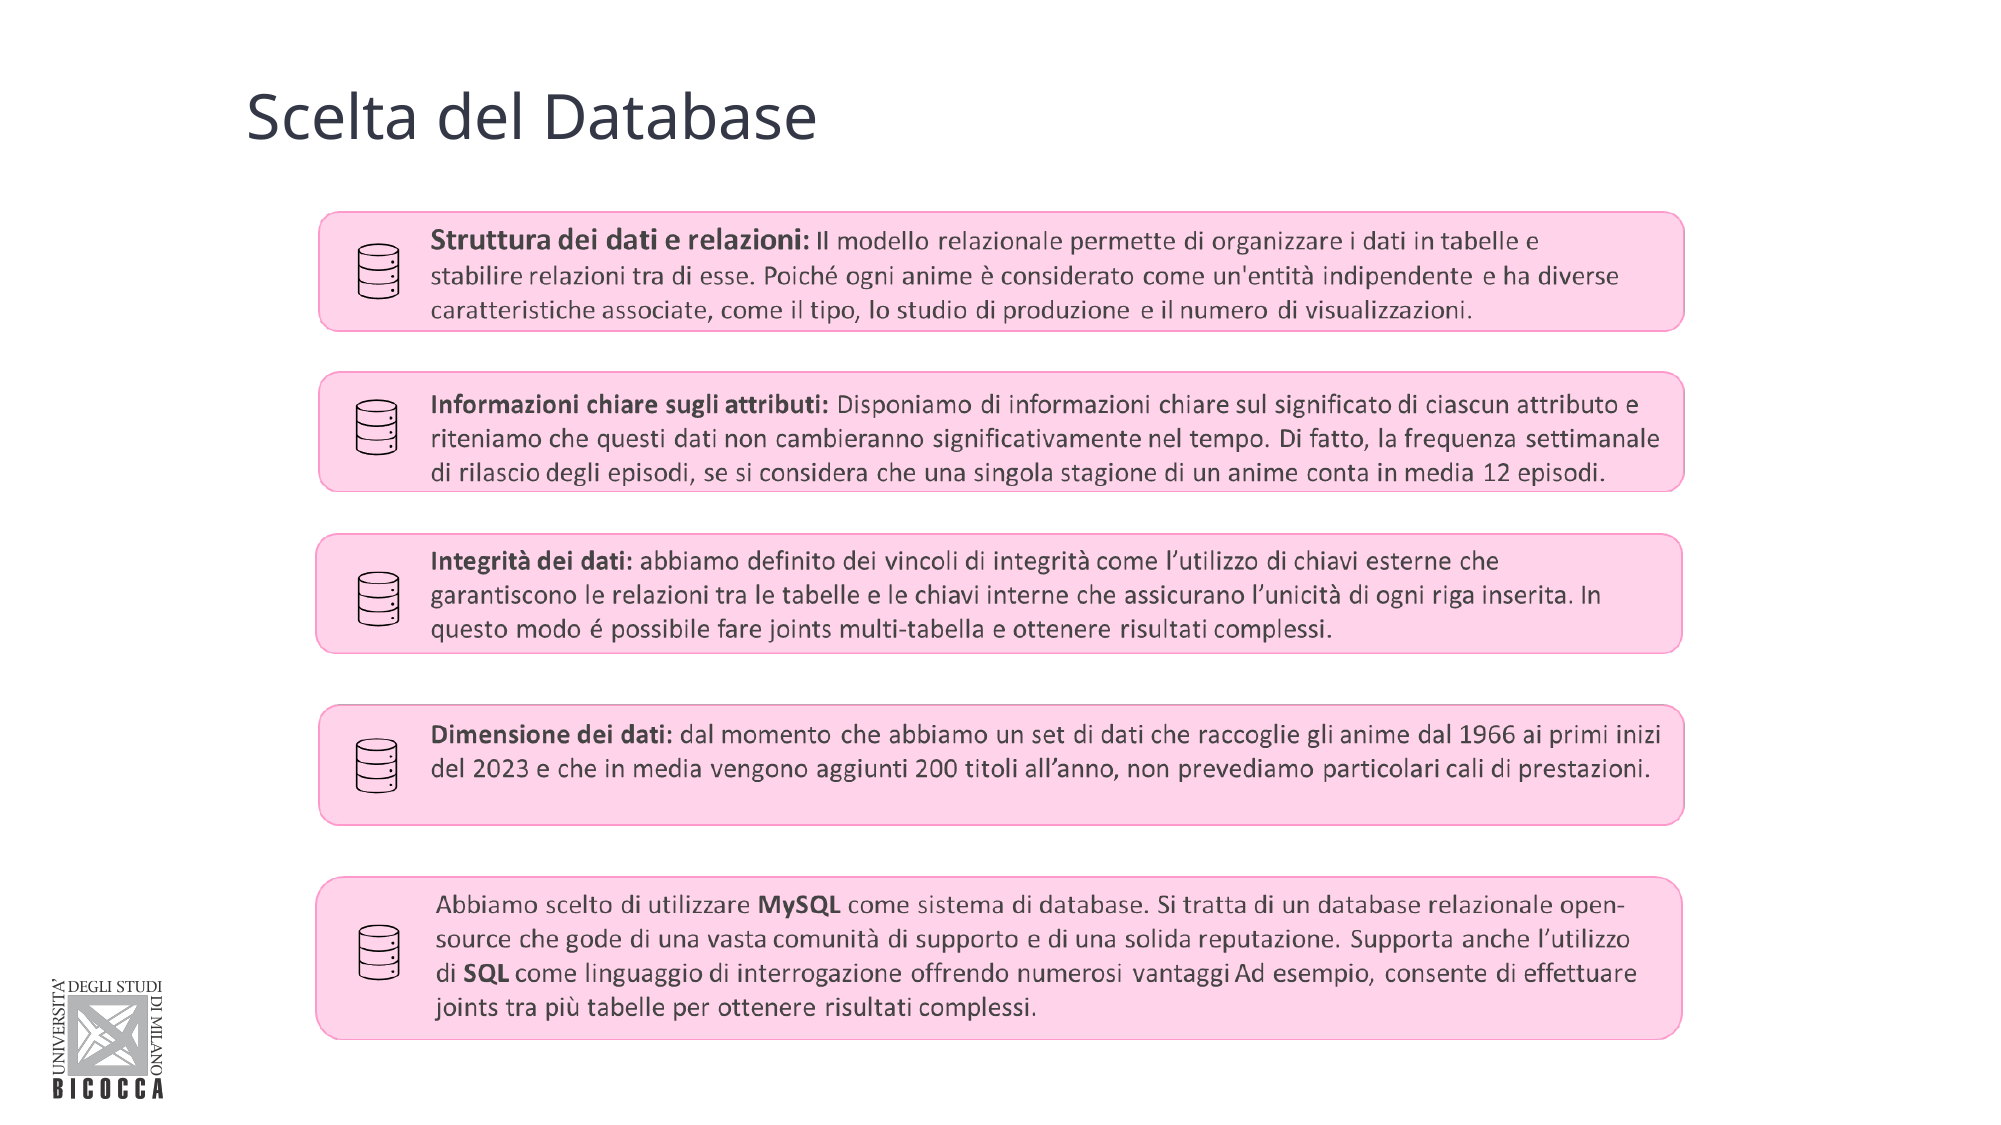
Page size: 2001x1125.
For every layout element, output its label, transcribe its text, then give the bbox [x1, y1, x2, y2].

picture [314, 208, 1685, 1041]
text_box Scelta del Database [231, 69, 1238, 160]
picture [52, 979, 163, 1099]
